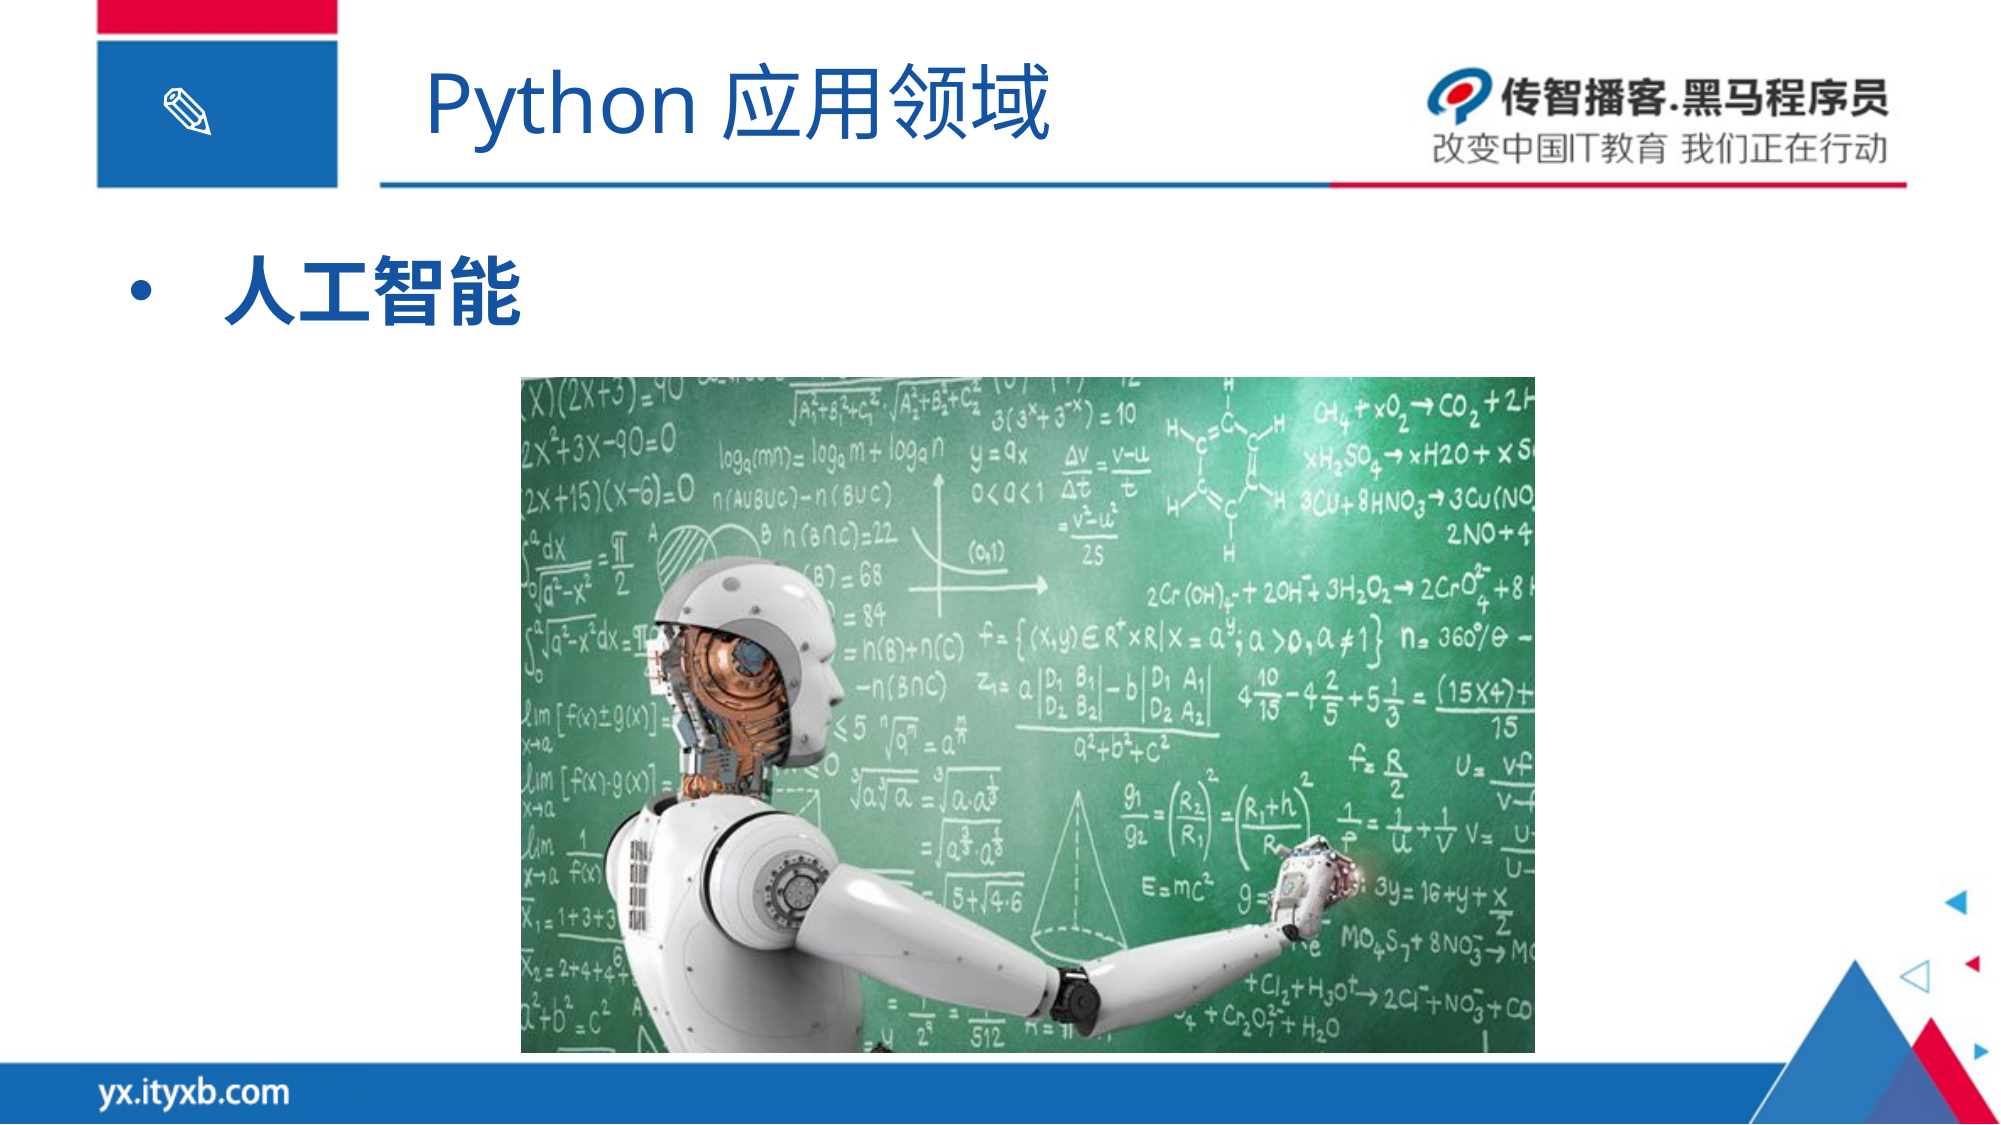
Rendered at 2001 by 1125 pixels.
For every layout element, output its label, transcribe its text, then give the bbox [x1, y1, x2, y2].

picture [0, 0, 2000, 1124]
text_box 人工智能 [113, 237, 1313, 342]
text_box Python应用领域 [409, 43, 1292, 158]
